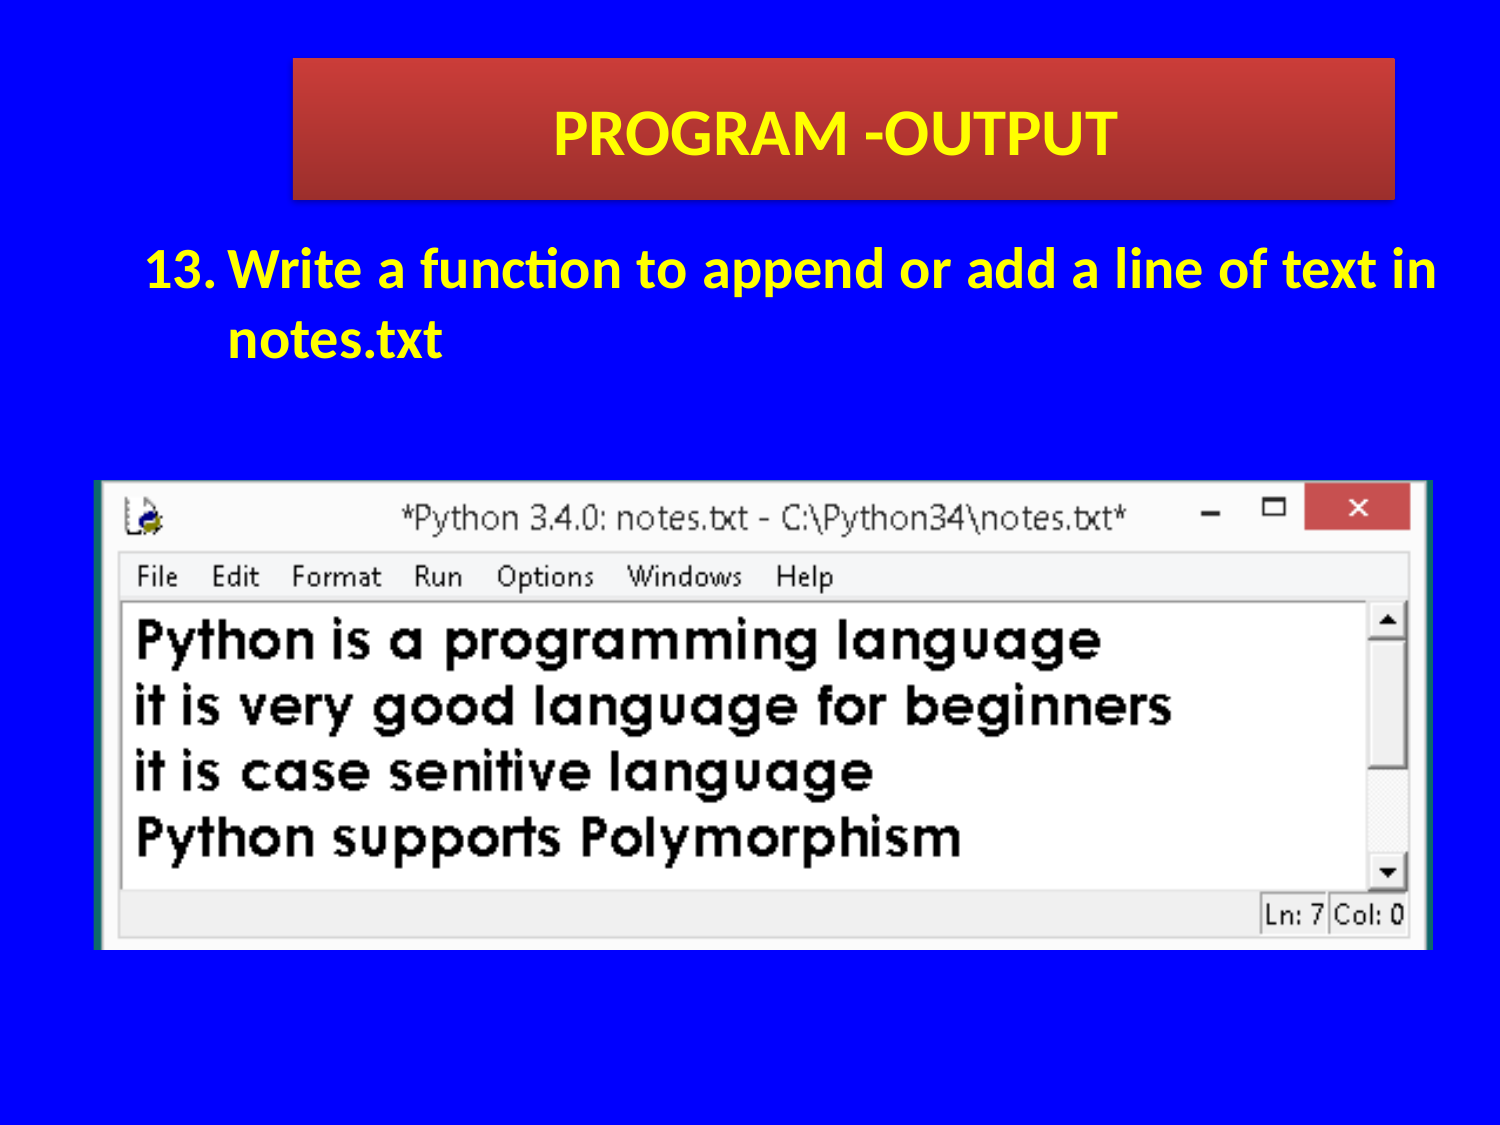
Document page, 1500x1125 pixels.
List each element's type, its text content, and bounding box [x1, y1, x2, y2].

text_box PROGRAM -OUTPUT [292, 58, 1395, 200]
picture [93, 480, 1434, 950]
text_box 13. Write a function to append or add a line of text in notes.txt [128, 222, 1454, 378]
